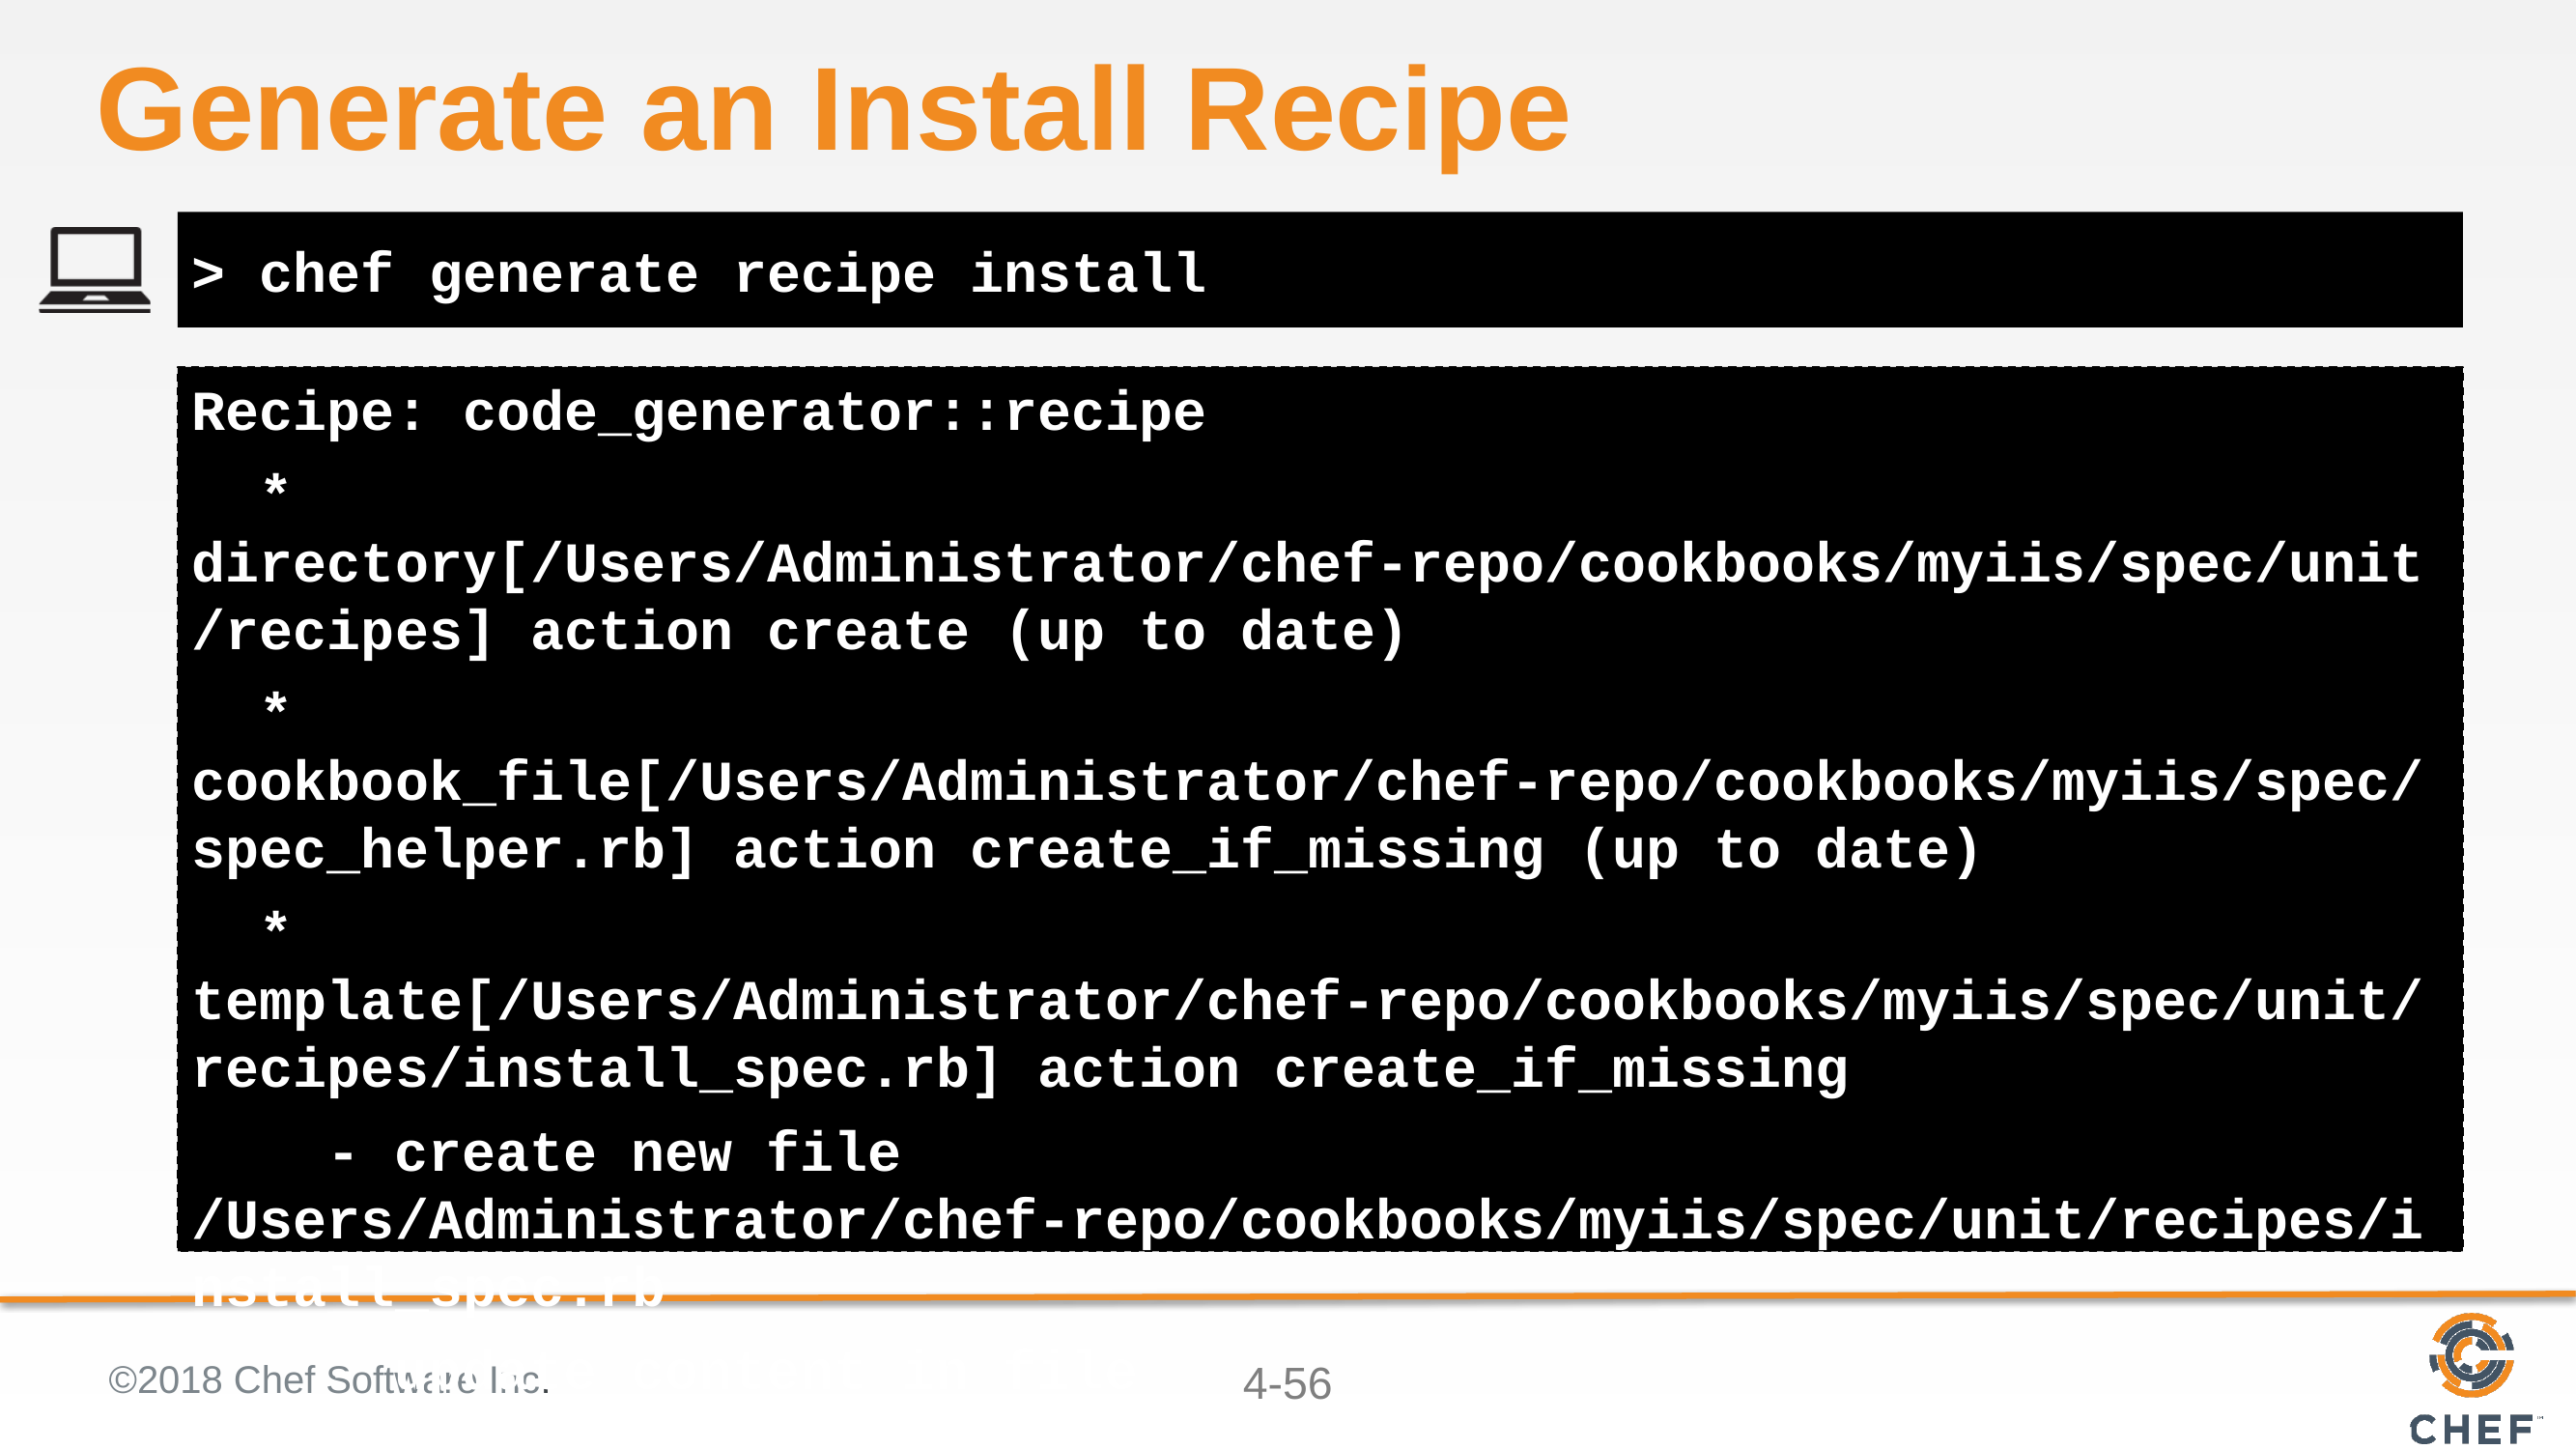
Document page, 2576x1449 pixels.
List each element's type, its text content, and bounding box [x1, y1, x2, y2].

list > chef generate recipe install [177, 212, 2463, 327]
title Generate an Install Recipe [96, 48, 2463, 180]
picture [2399, 1297, 2551, 1449]
list Recipe: code_generator::recipe * directory[/Users/Administrator/chef-repo/cookbooks/myiis/spec/unit/recipes] action create (up to date) * cookbook_file[/Users/Administrator/chef-repo/cookbooks/myiis/spec/spec_helper.rb] action create_if_missing (up to date) * template[/Users/Administrator/chef-repo/cookbooks/myiis/spec/unit/recipes/install_spec.rb] action create_if_missing - create new file /Users/Administrator/chef-repo/cookbooks/myiis/spec/unit/recipes/install_spec.rb - update content in file /Users/Administrator/chef-repo/cookbooks/myiis/spec/unit/recipes/install_spec.rb from none to 187413 [177, 366, 2464, 1252]
